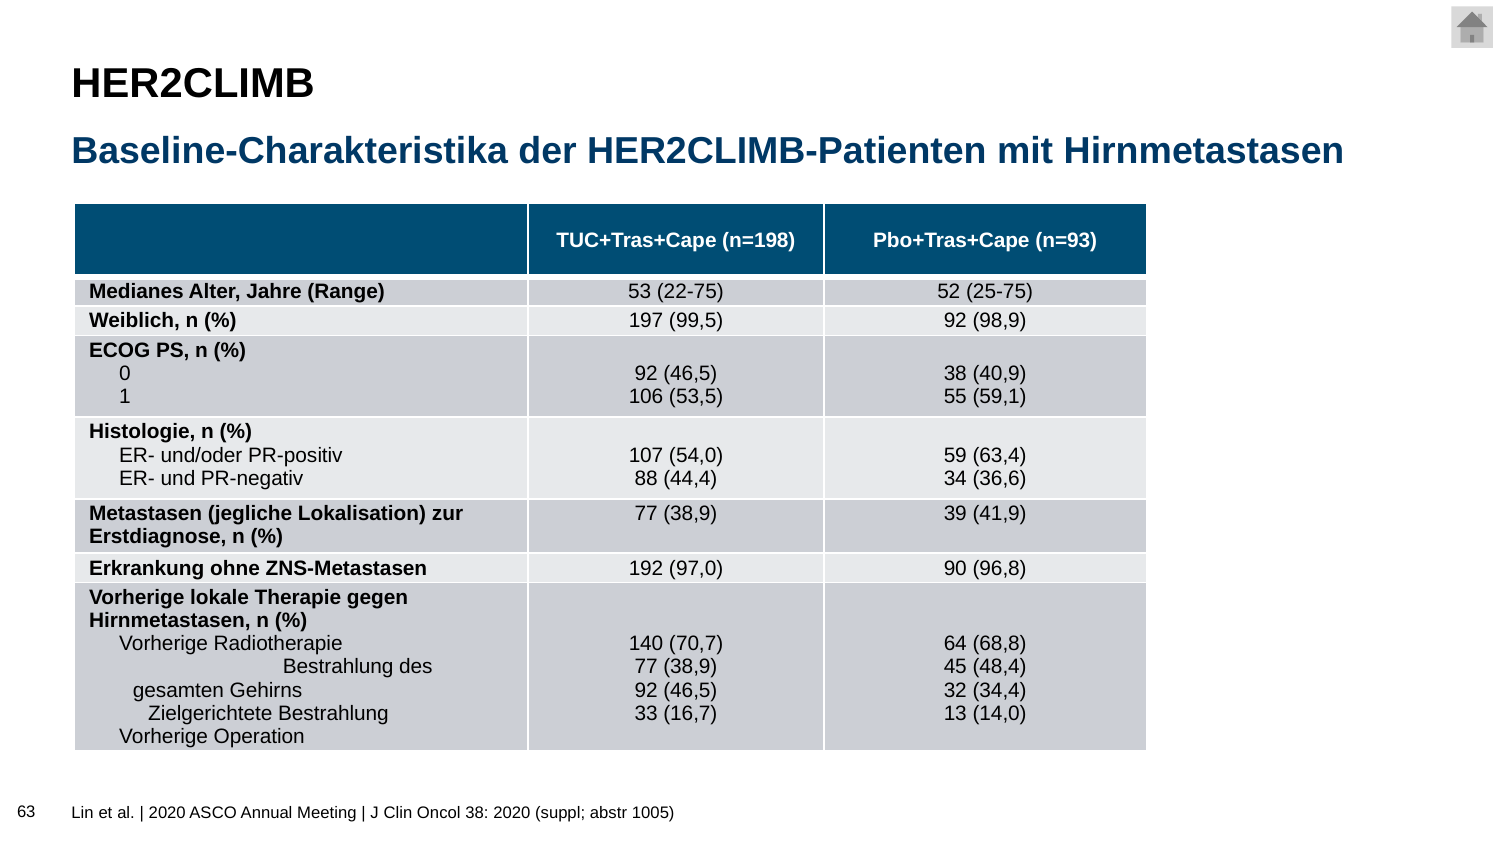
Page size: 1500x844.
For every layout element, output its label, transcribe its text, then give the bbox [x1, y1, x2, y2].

slide_number 63 [2, 790, 68, 829]
table_header Pbo+Tras+Cape (n=93) [825, 204, 1146, 274]
table_header [75, 204, 527, 274]
table_cell 92 (46,5) 106 (53,5) [529, 336, 823, 416]
table_cell 52 (25-75) [825, 280, 1146, 305]
table_cell 107 (54,0) 88 (44,4) [529, 418, 823, 498]
table_cell Weiblich, n (%) [75, 307, 527, 335]
table_cell 140 (70,7) 77 (38,9) 92 (46,5) 33 (16,7) [529, 583, 823, 750]
table_cell 77 (38,9) [529, 500, 823, 552]
table_cell 59 (63,4) 34 (36,6) [825, 418, 1146, 498]
table_cell Histologie, n (%) ER- und/oder PR-positiv ER- und PR-negativ [75, 418, 527, 498]
table_cell Medianes Alter, Jahre (Range) [75, 280, 527, 305]
table_cell ECOG PS, n (%) 0 1 [75, 336, 527, 416]
table_cell Erkrankung ohne ZNS-Metastasen [75, 554, 527, 582]
table_cell 92 (98,9) [825, 307, 1146, 335]
table_cell 192 (97,0) [529, 554, 823, 582]
table_cell Vorherige lokale Therapie gegen Hirnmetastasen, n (%) Vorherige Radiotherapie Bestrahlung des gesamten Gehirns Zielgerichtete Bestrahlung Vorherige Operation [75, 583, 527, 750]
table_cell 38 (40,9) 55 (59,1) [825, 336, 1146, 416]
table_cell 39 (41,9) [825, 500, 1146, 552]
table_cell 53 (22-75) [529, 280, 823, 305]
footer Lin et al. | 2020 ASCO Annual Meeting | J Clin Oncol 38: 2020 (suppl; abstr 1005) [71, 794, 1430, 832]
subtitle Baseline-Charakteristika der HER2CLIMB-Patienten mit Hirnmetastasen [71, 119, 1430, 178]
table_header TUC+Tras+Cape (n=198) [529, 204, 823, 274]
table_cell 90 (96,8) [825, 554, 1146, 582]
table_cell 197 (99,5) [529, 307, 823, 335]
table_cell 64 (68,8) 45 (48,4) 32 (34,4) 13 (14,0) [825, 583, 1146, 750]
table_cell Metastasen (jegliche Lokalisation) zur Erstdiagnose, n (%) [75, 500, 527, 552]
title HER2CLIMB [71, 44, 1430, 119]
